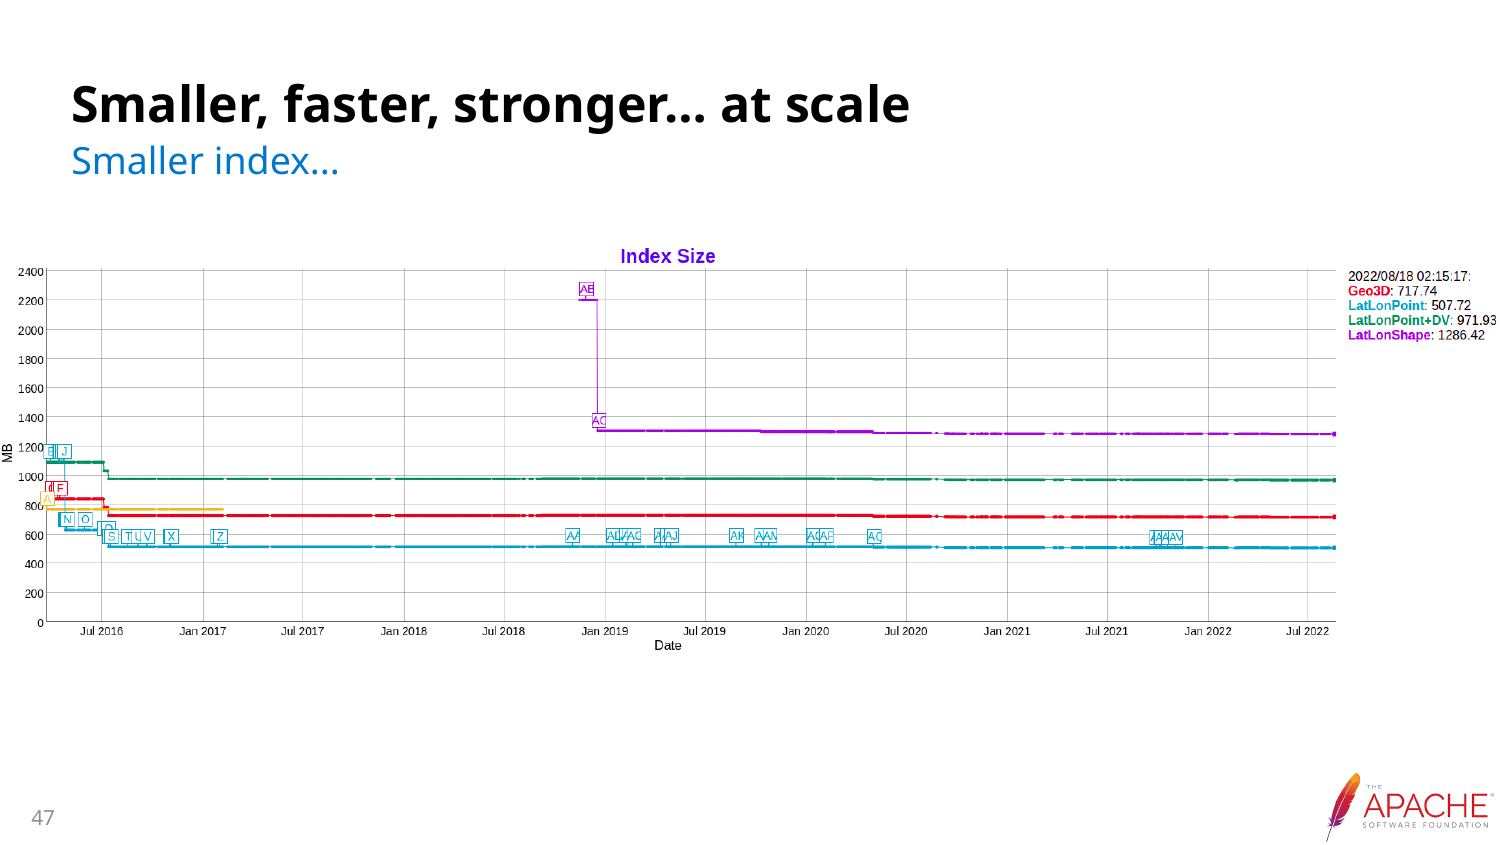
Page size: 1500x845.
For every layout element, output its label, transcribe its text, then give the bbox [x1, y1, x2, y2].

picture [0, 233, 1500, 652]
picture [1326, 764, 1494, 842]
text_box Smaller index... [56, 136, 1363, 187]
text_box [1294, 743, 1500, 845]
title Smaller, faster, stronger… at scale [56, 25, 1363, 136]
